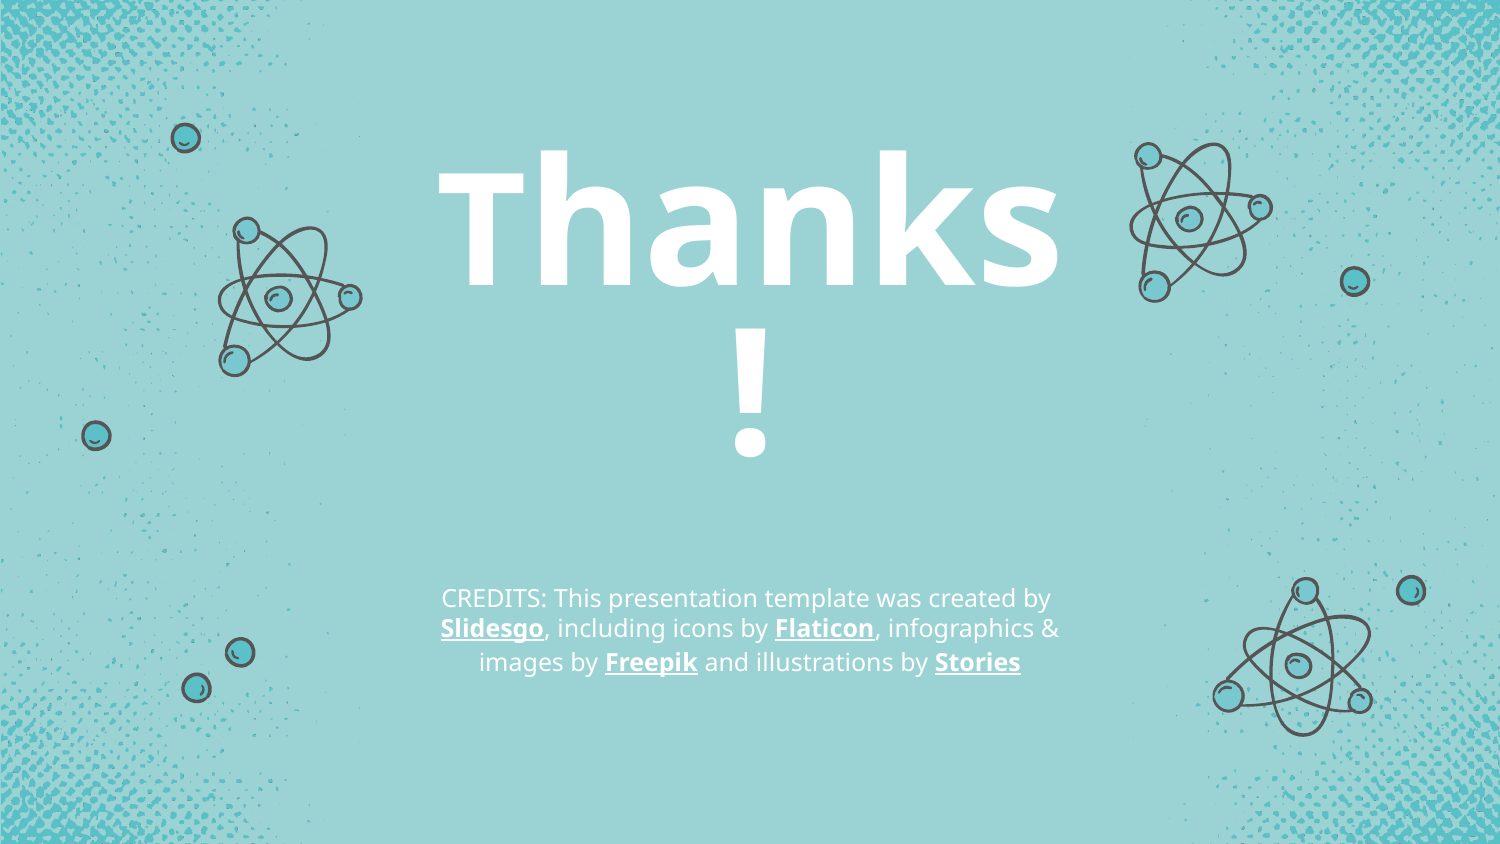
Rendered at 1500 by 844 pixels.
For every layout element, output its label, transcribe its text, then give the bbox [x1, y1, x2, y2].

title Thanks! [418, 255, 1083, 505]
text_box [80, 122, 364, 704]
picture [1, 0, 1500, 844]
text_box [1124, 141, 1429, 737]
